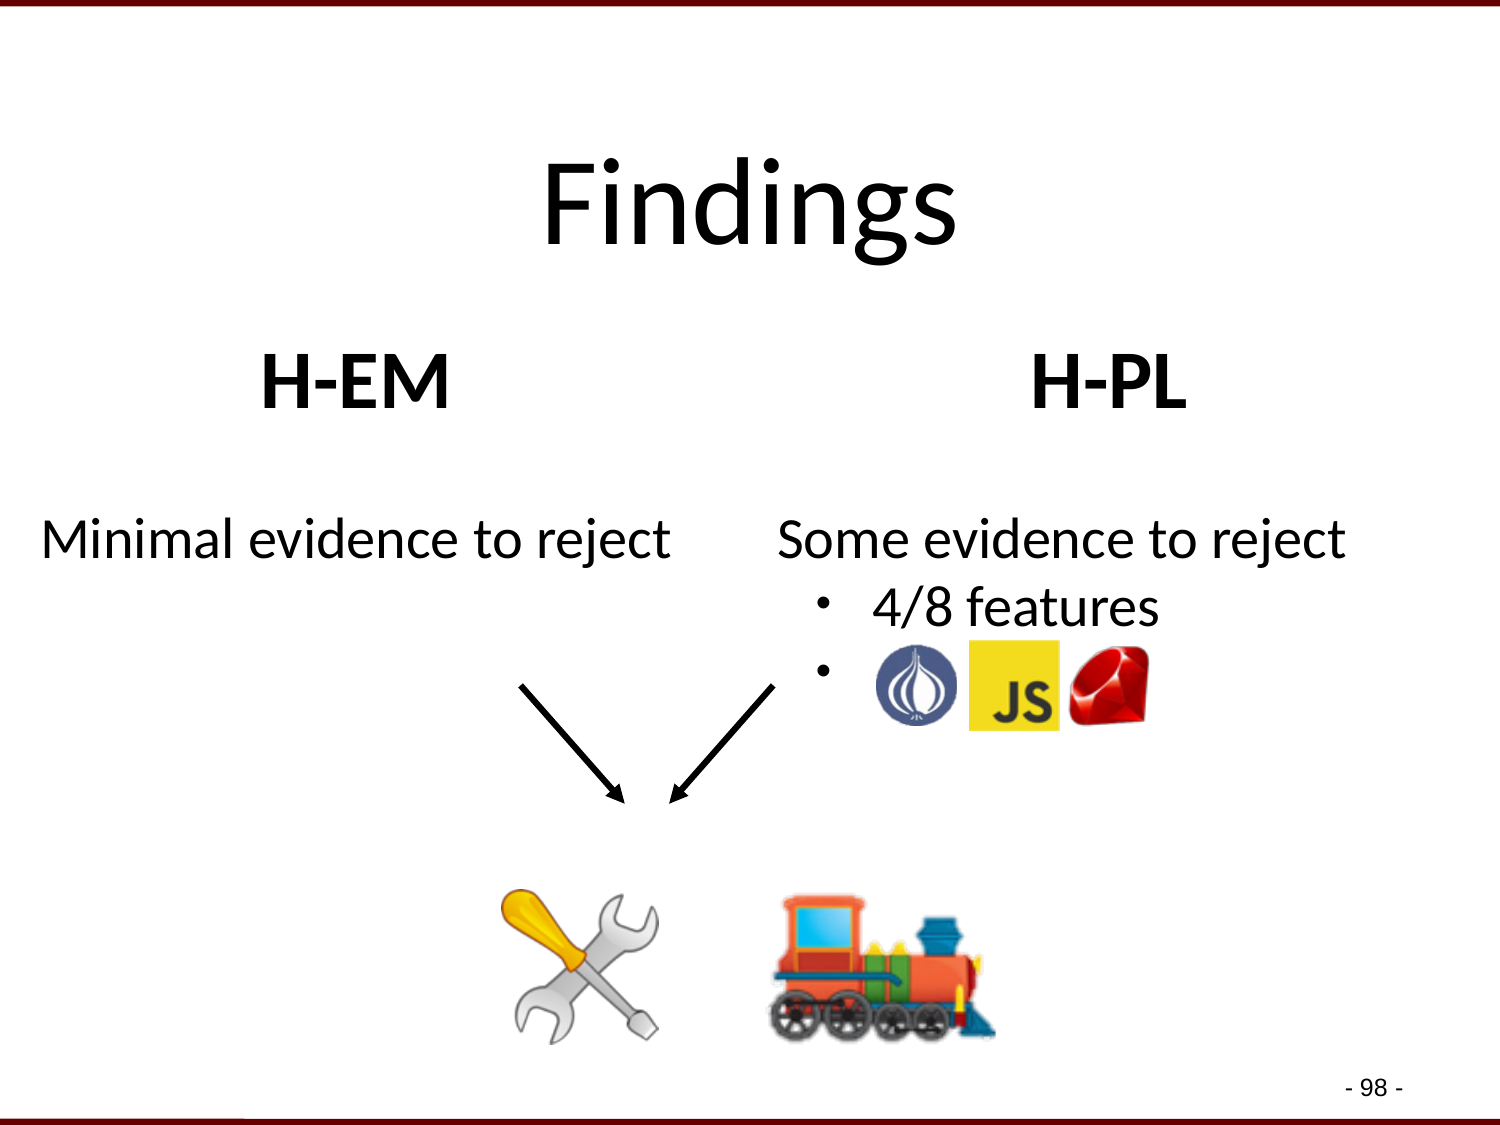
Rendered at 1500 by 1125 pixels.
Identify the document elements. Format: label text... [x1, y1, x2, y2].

text_box H-EM Minimal evidence to reject [25, 337, 688, 578]
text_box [520, 685, 625, 804]
picture [876, 642, 962, 726]
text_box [668, 685, 774, 804]
picture [501, 889, 659, 1045]
picture [762, 852, 1002, 1111]
title Findings [112, 17, 1388, 296]
text_box H-PL Some evidence to reject 4/8 features [762, 337, 1458, 781]
picture [969, 640, 1060, 731]
picture [1061, 631, 1157, 737]
